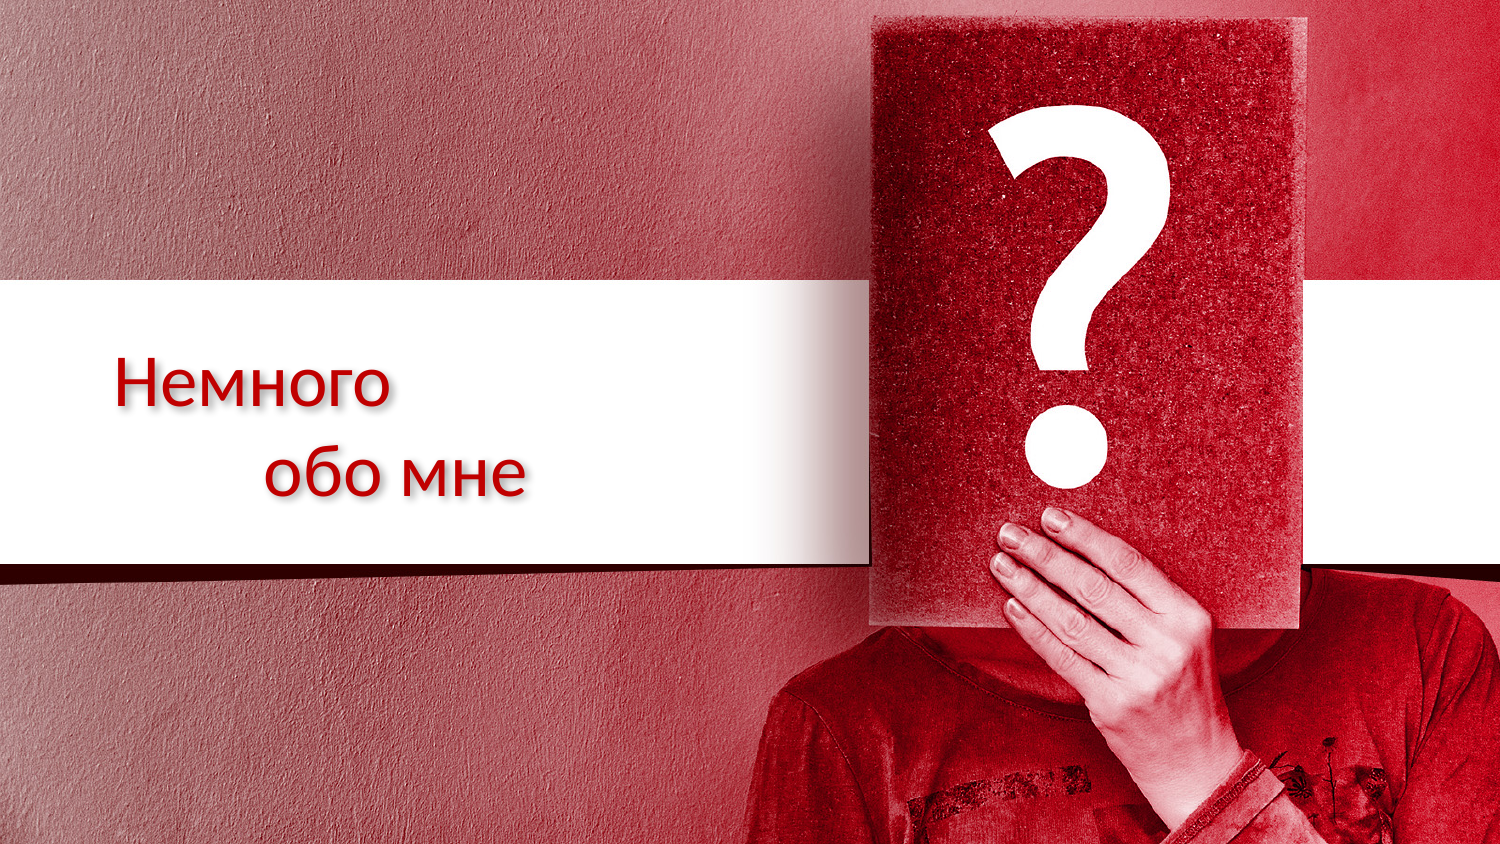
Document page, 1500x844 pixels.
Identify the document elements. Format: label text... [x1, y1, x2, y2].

picture [0, 0, 1500, 844]
title Немного обо мне [98, 271, 1402, 573]
